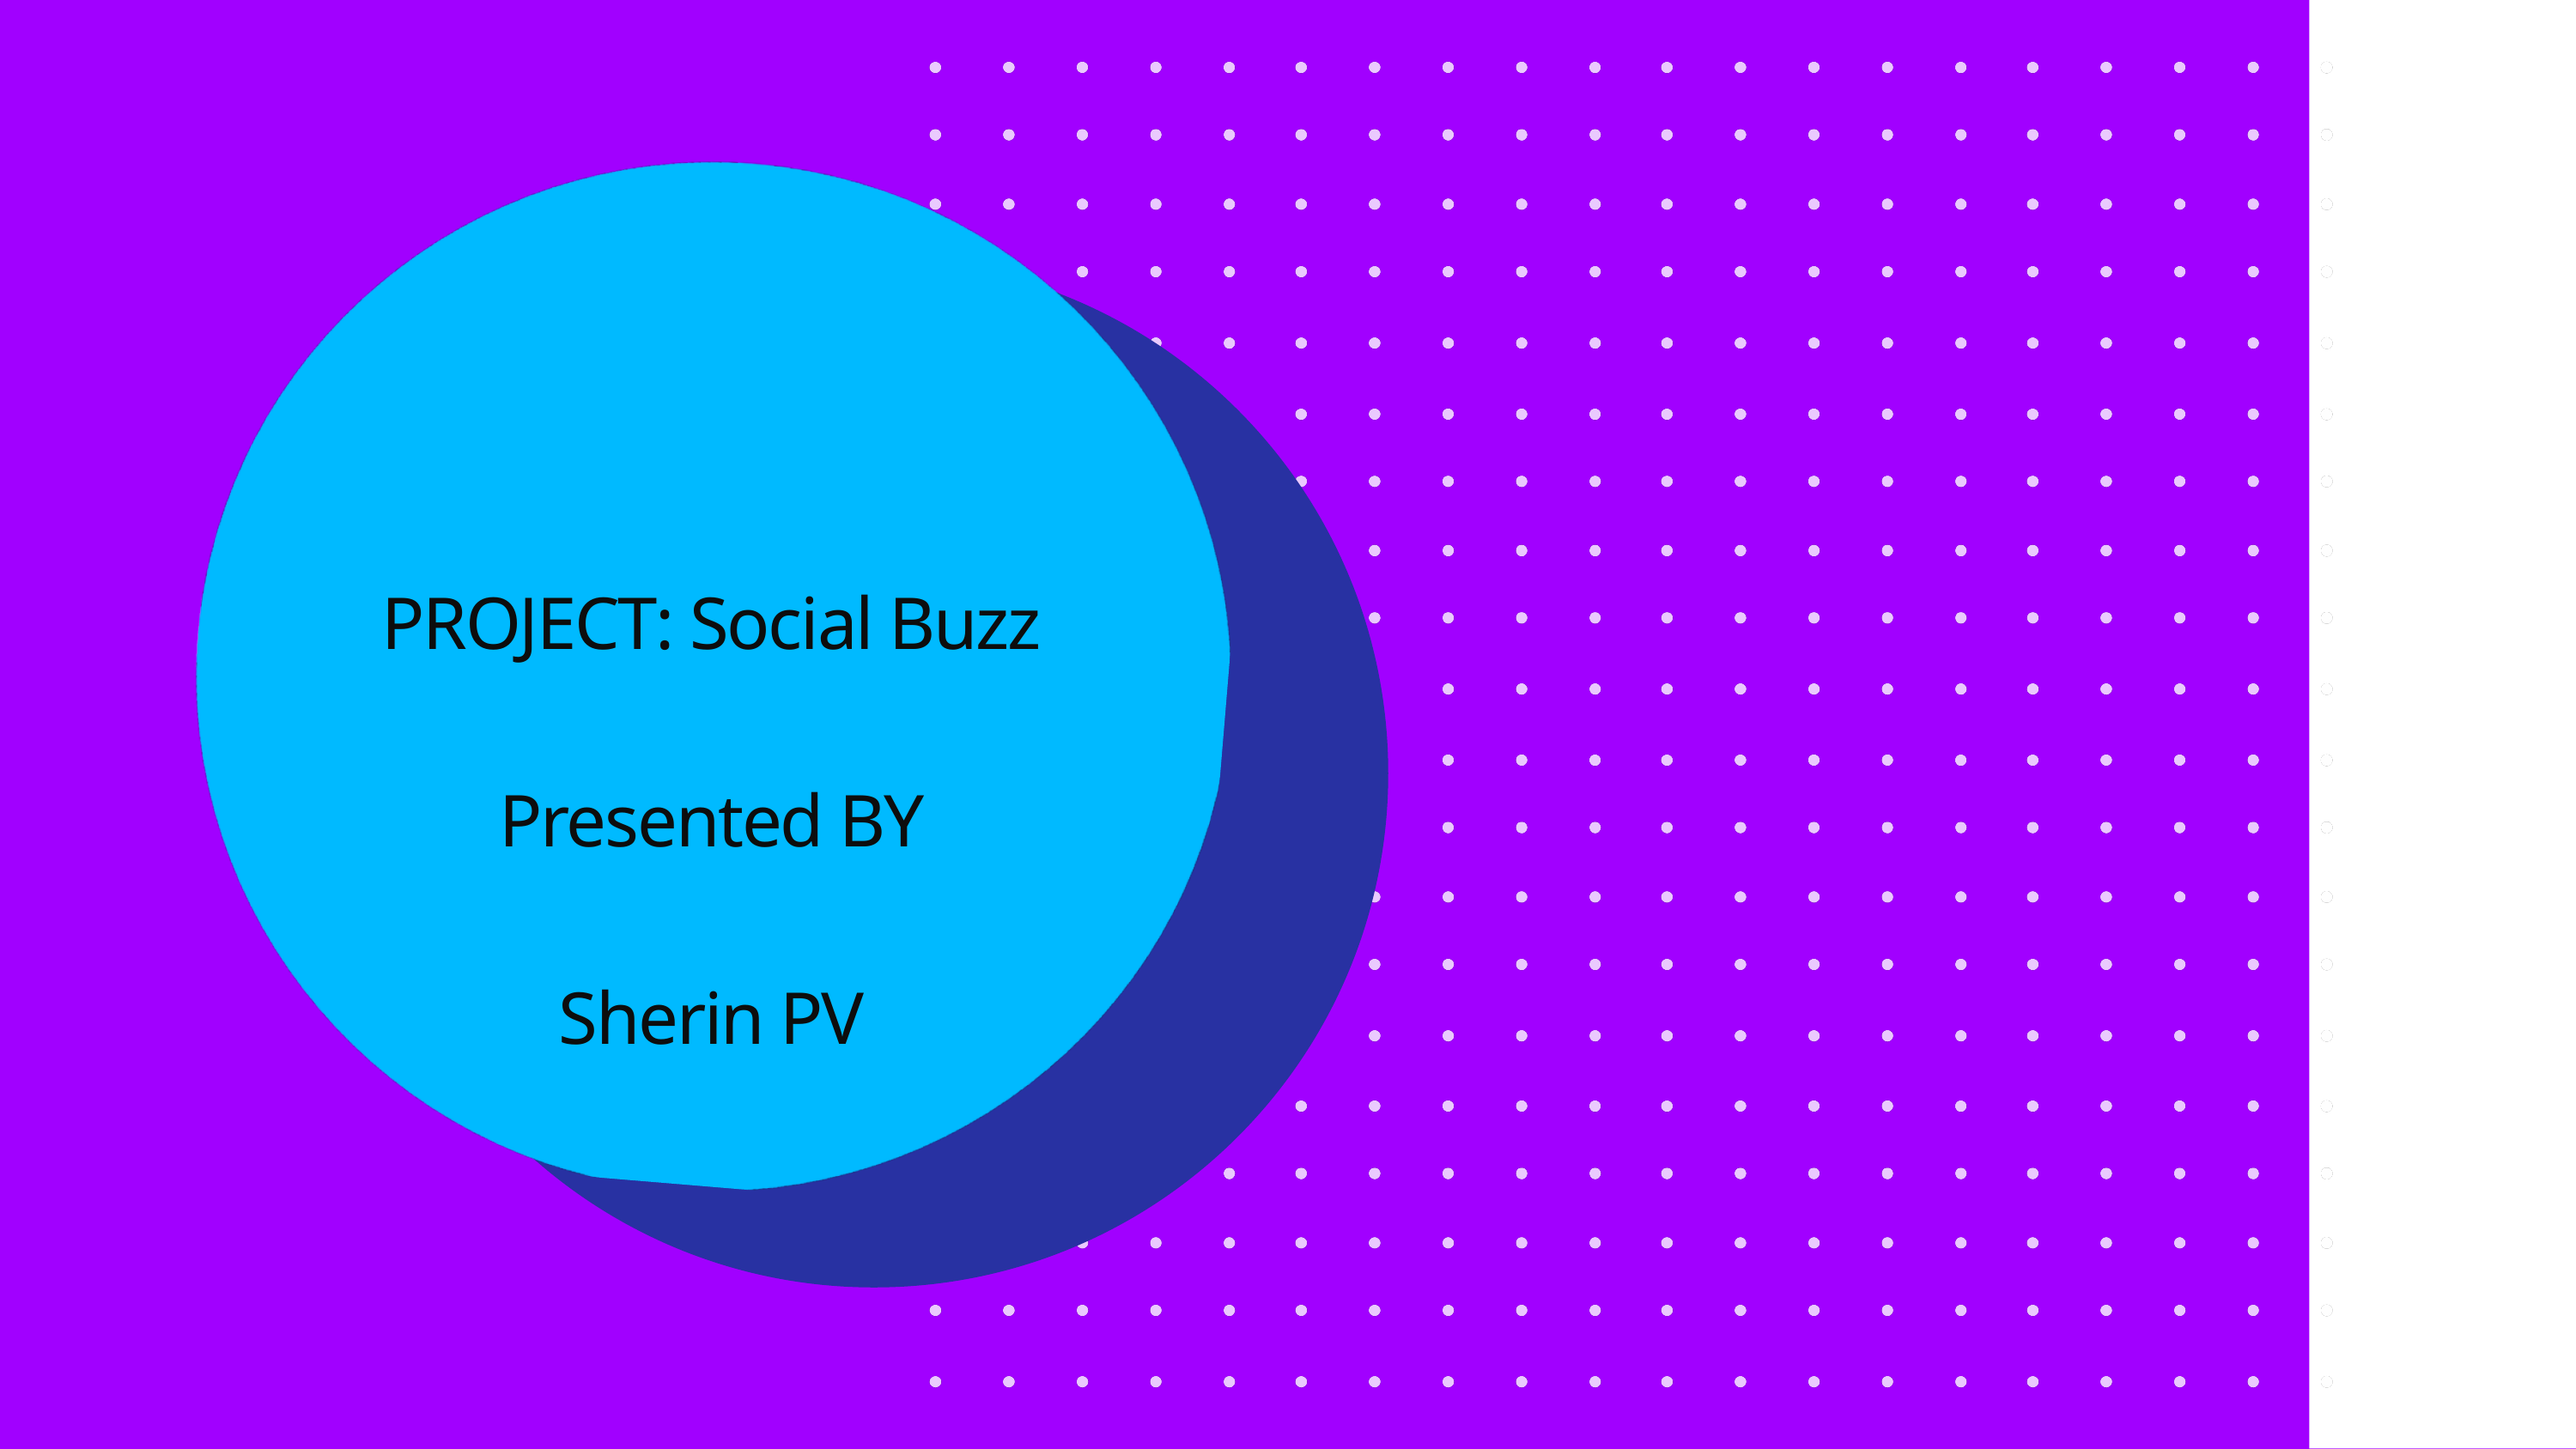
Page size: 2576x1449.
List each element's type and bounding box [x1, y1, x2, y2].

text_box [2309, 0, 2576, 1449]
text_box [155, 115, 1388, 1288]
text_box [921, 57, 2337, 1392]
